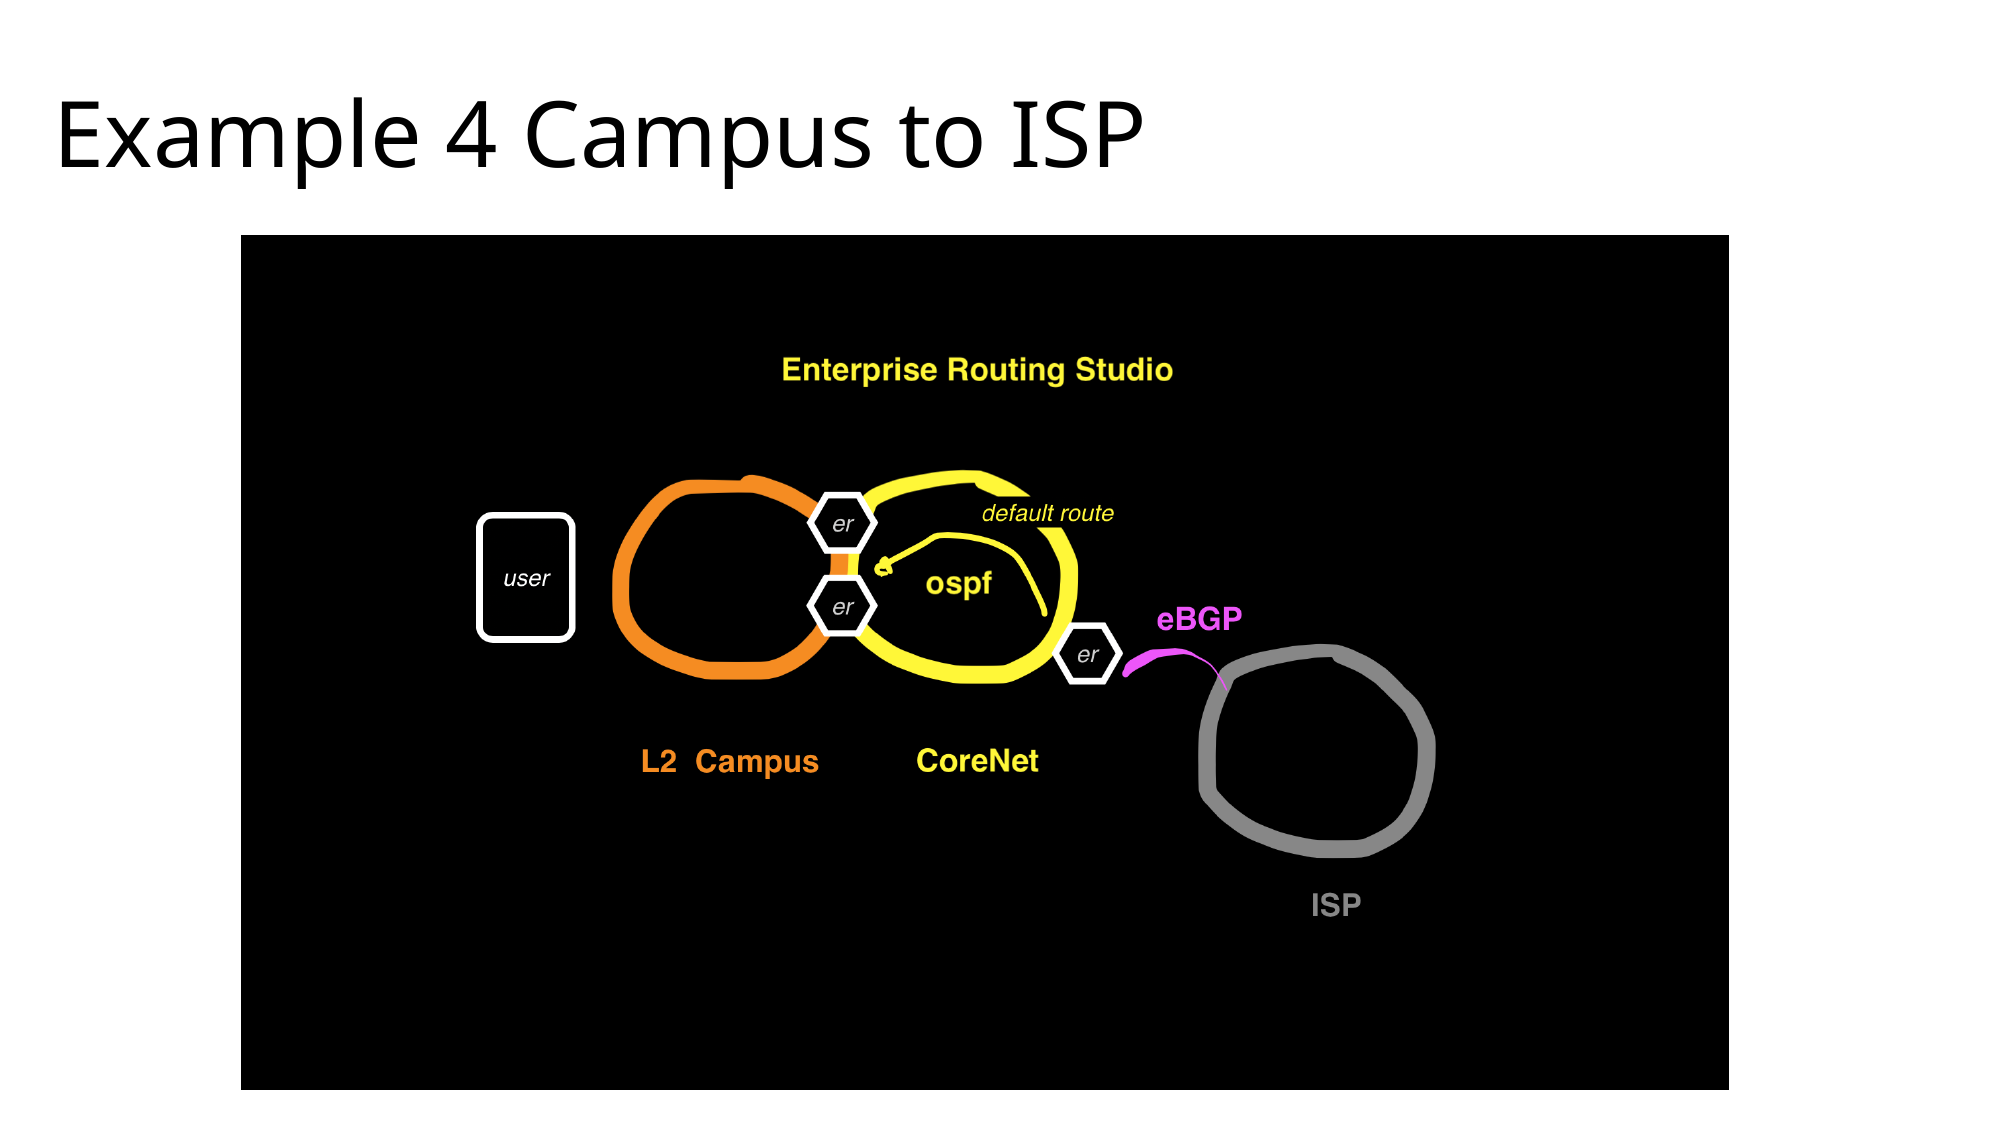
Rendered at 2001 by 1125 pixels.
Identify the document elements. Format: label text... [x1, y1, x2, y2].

title Example 4 Campus to ISP [38, 28, 1933, 248]
picture [241, 235, 1729, 1090]
